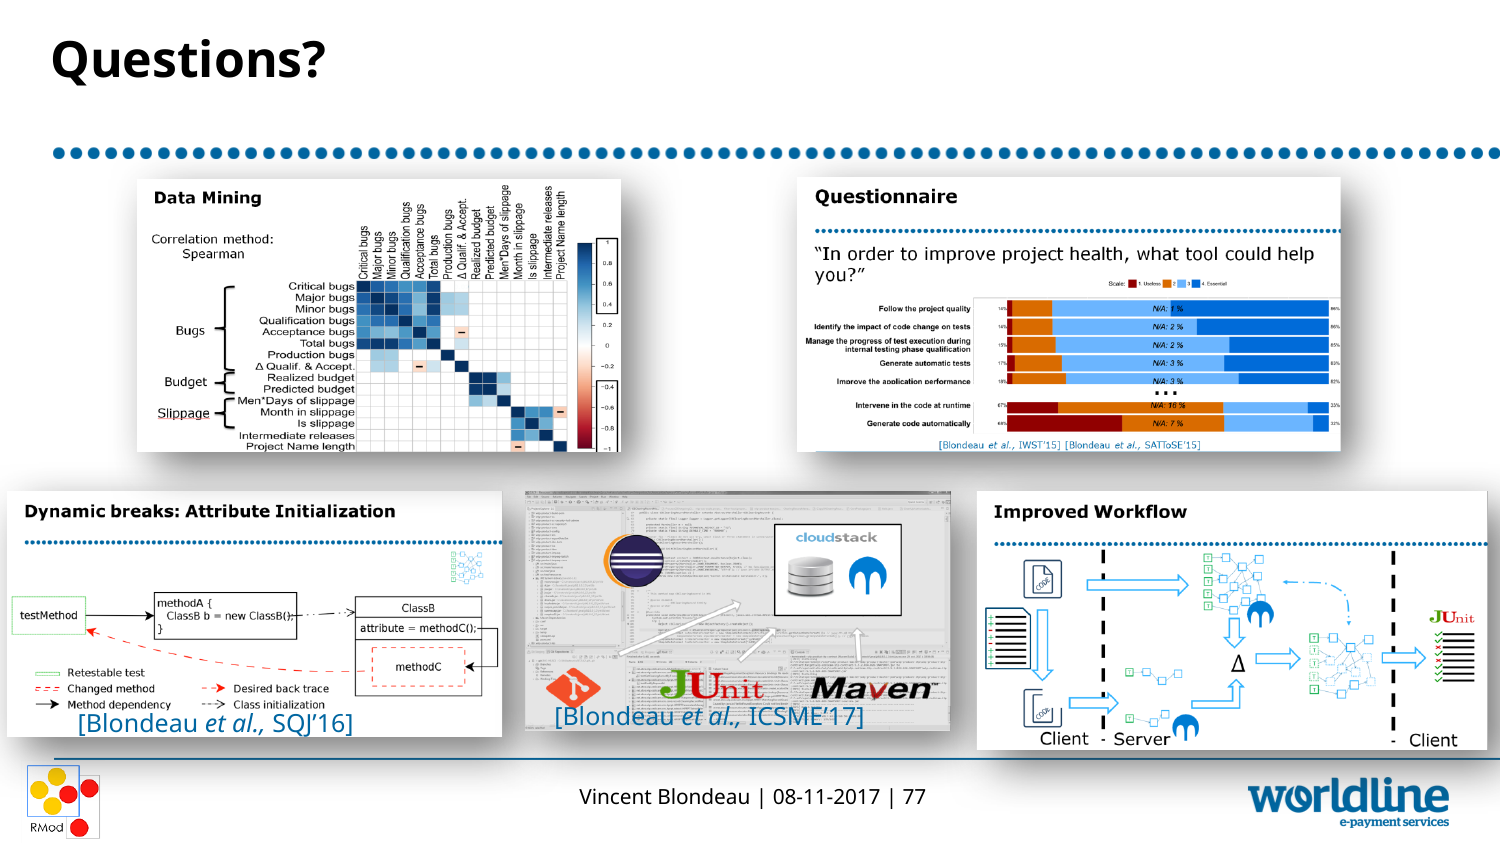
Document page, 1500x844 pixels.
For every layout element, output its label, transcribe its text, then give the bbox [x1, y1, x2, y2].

text_box [Blondeau et al., SQJ’16] [0, 699, 503, 775]
picture [0, 0, 1500, 844]
title Questions? [35, 20, 1471, 139]
text_box [Blondeau et al., ICSME’17] [422, 693, 967, 769]
